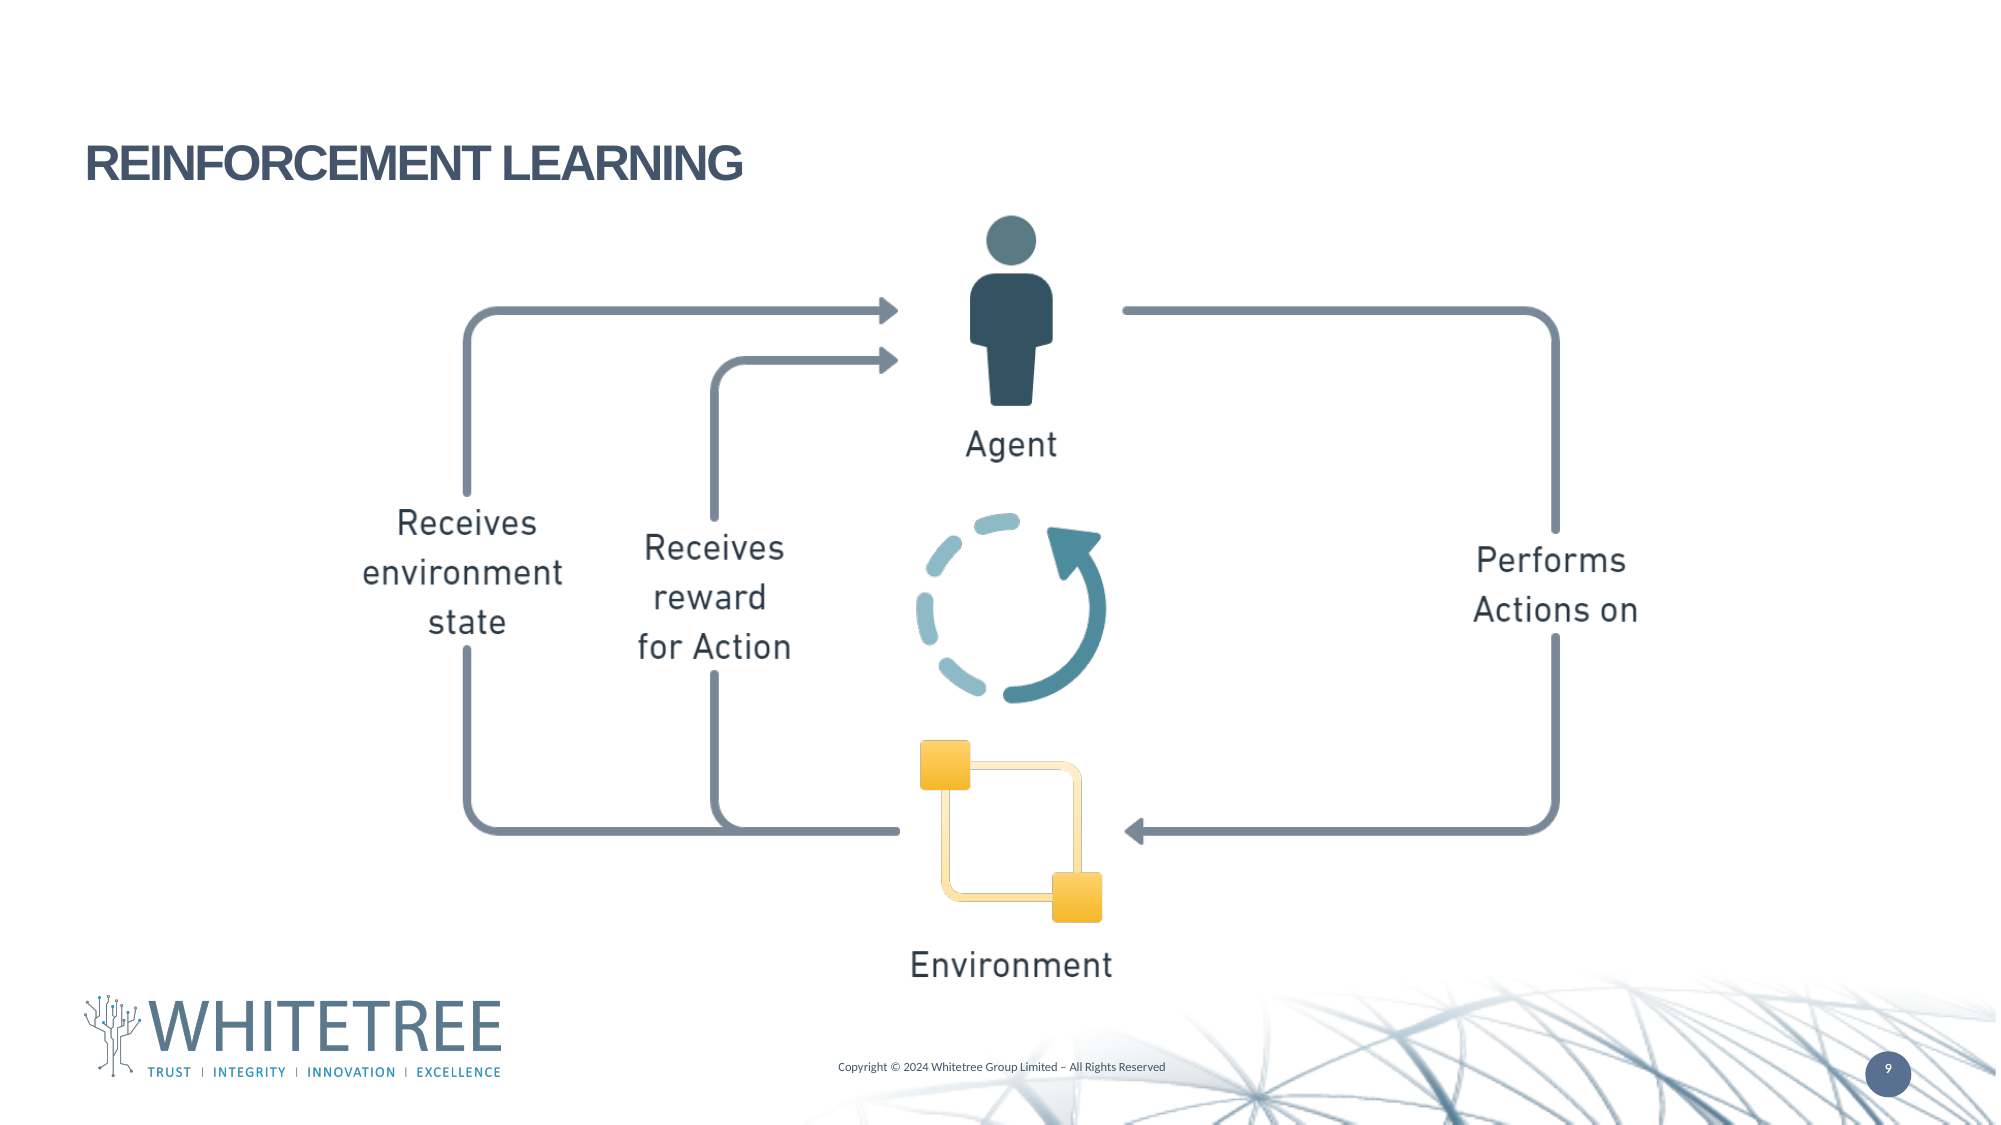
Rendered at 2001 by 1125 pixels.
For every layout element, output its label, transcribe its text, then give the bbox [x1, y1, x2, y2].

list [332, 193, 1667, 1007]
picture [0, 0, 1996, 1125]
slide_number 9 [1864, 1059, 1913, 1090]
title Reinforcement Learning [84, 40, 1914, 192]
